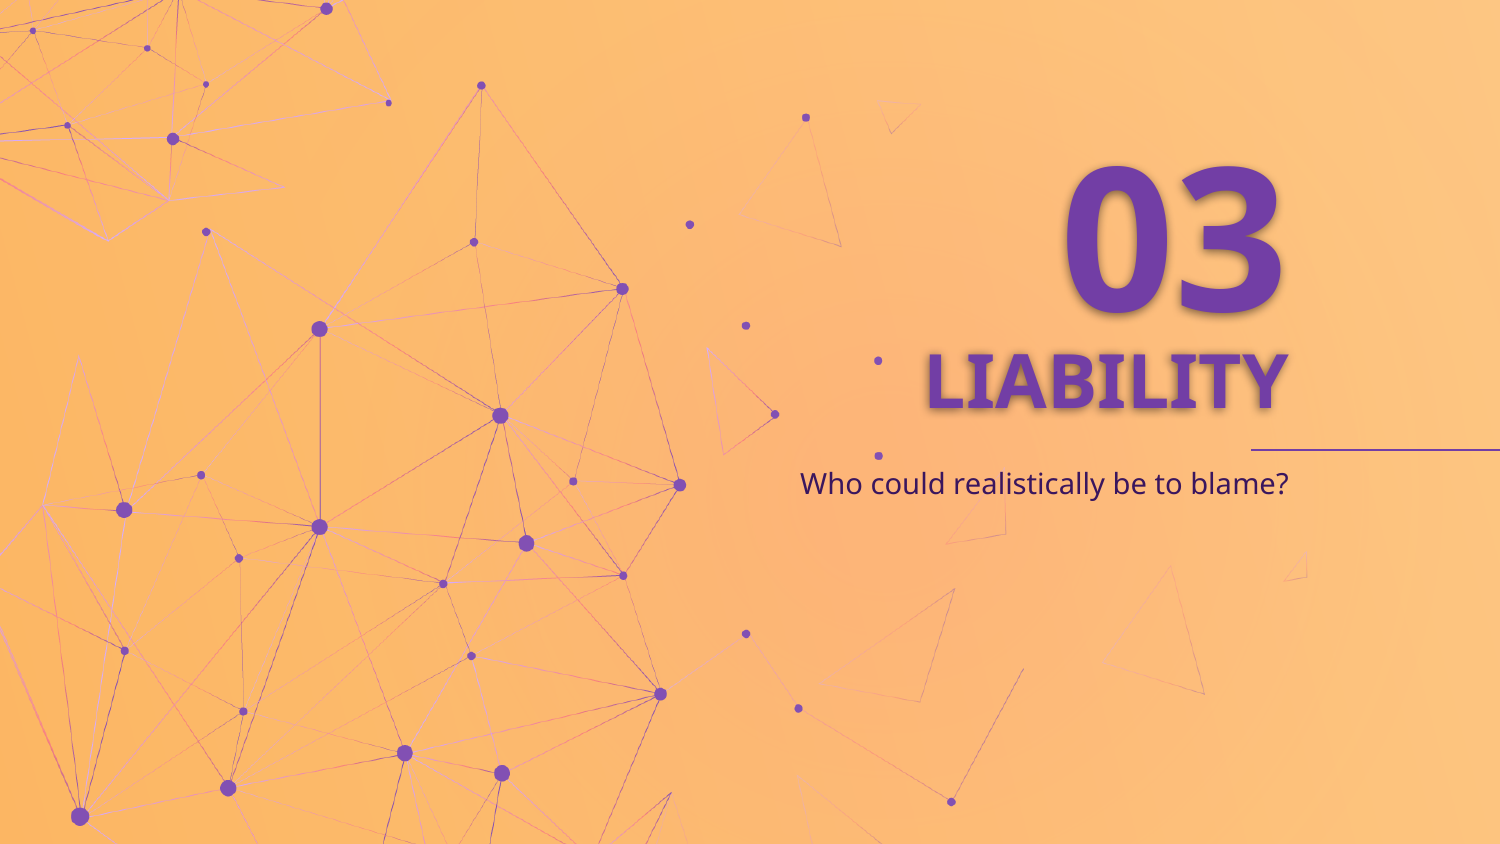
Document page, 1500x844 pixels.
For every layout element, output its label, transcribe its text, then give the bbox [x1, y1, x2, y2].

title LIABILITY [451, 220, 1305, 537]
title 03 [815, 169, 1305, 294]
subtitle Who could realistically be to blame? [611, 449, 1305, 538]
picture [0, 0, 1500, 844]
